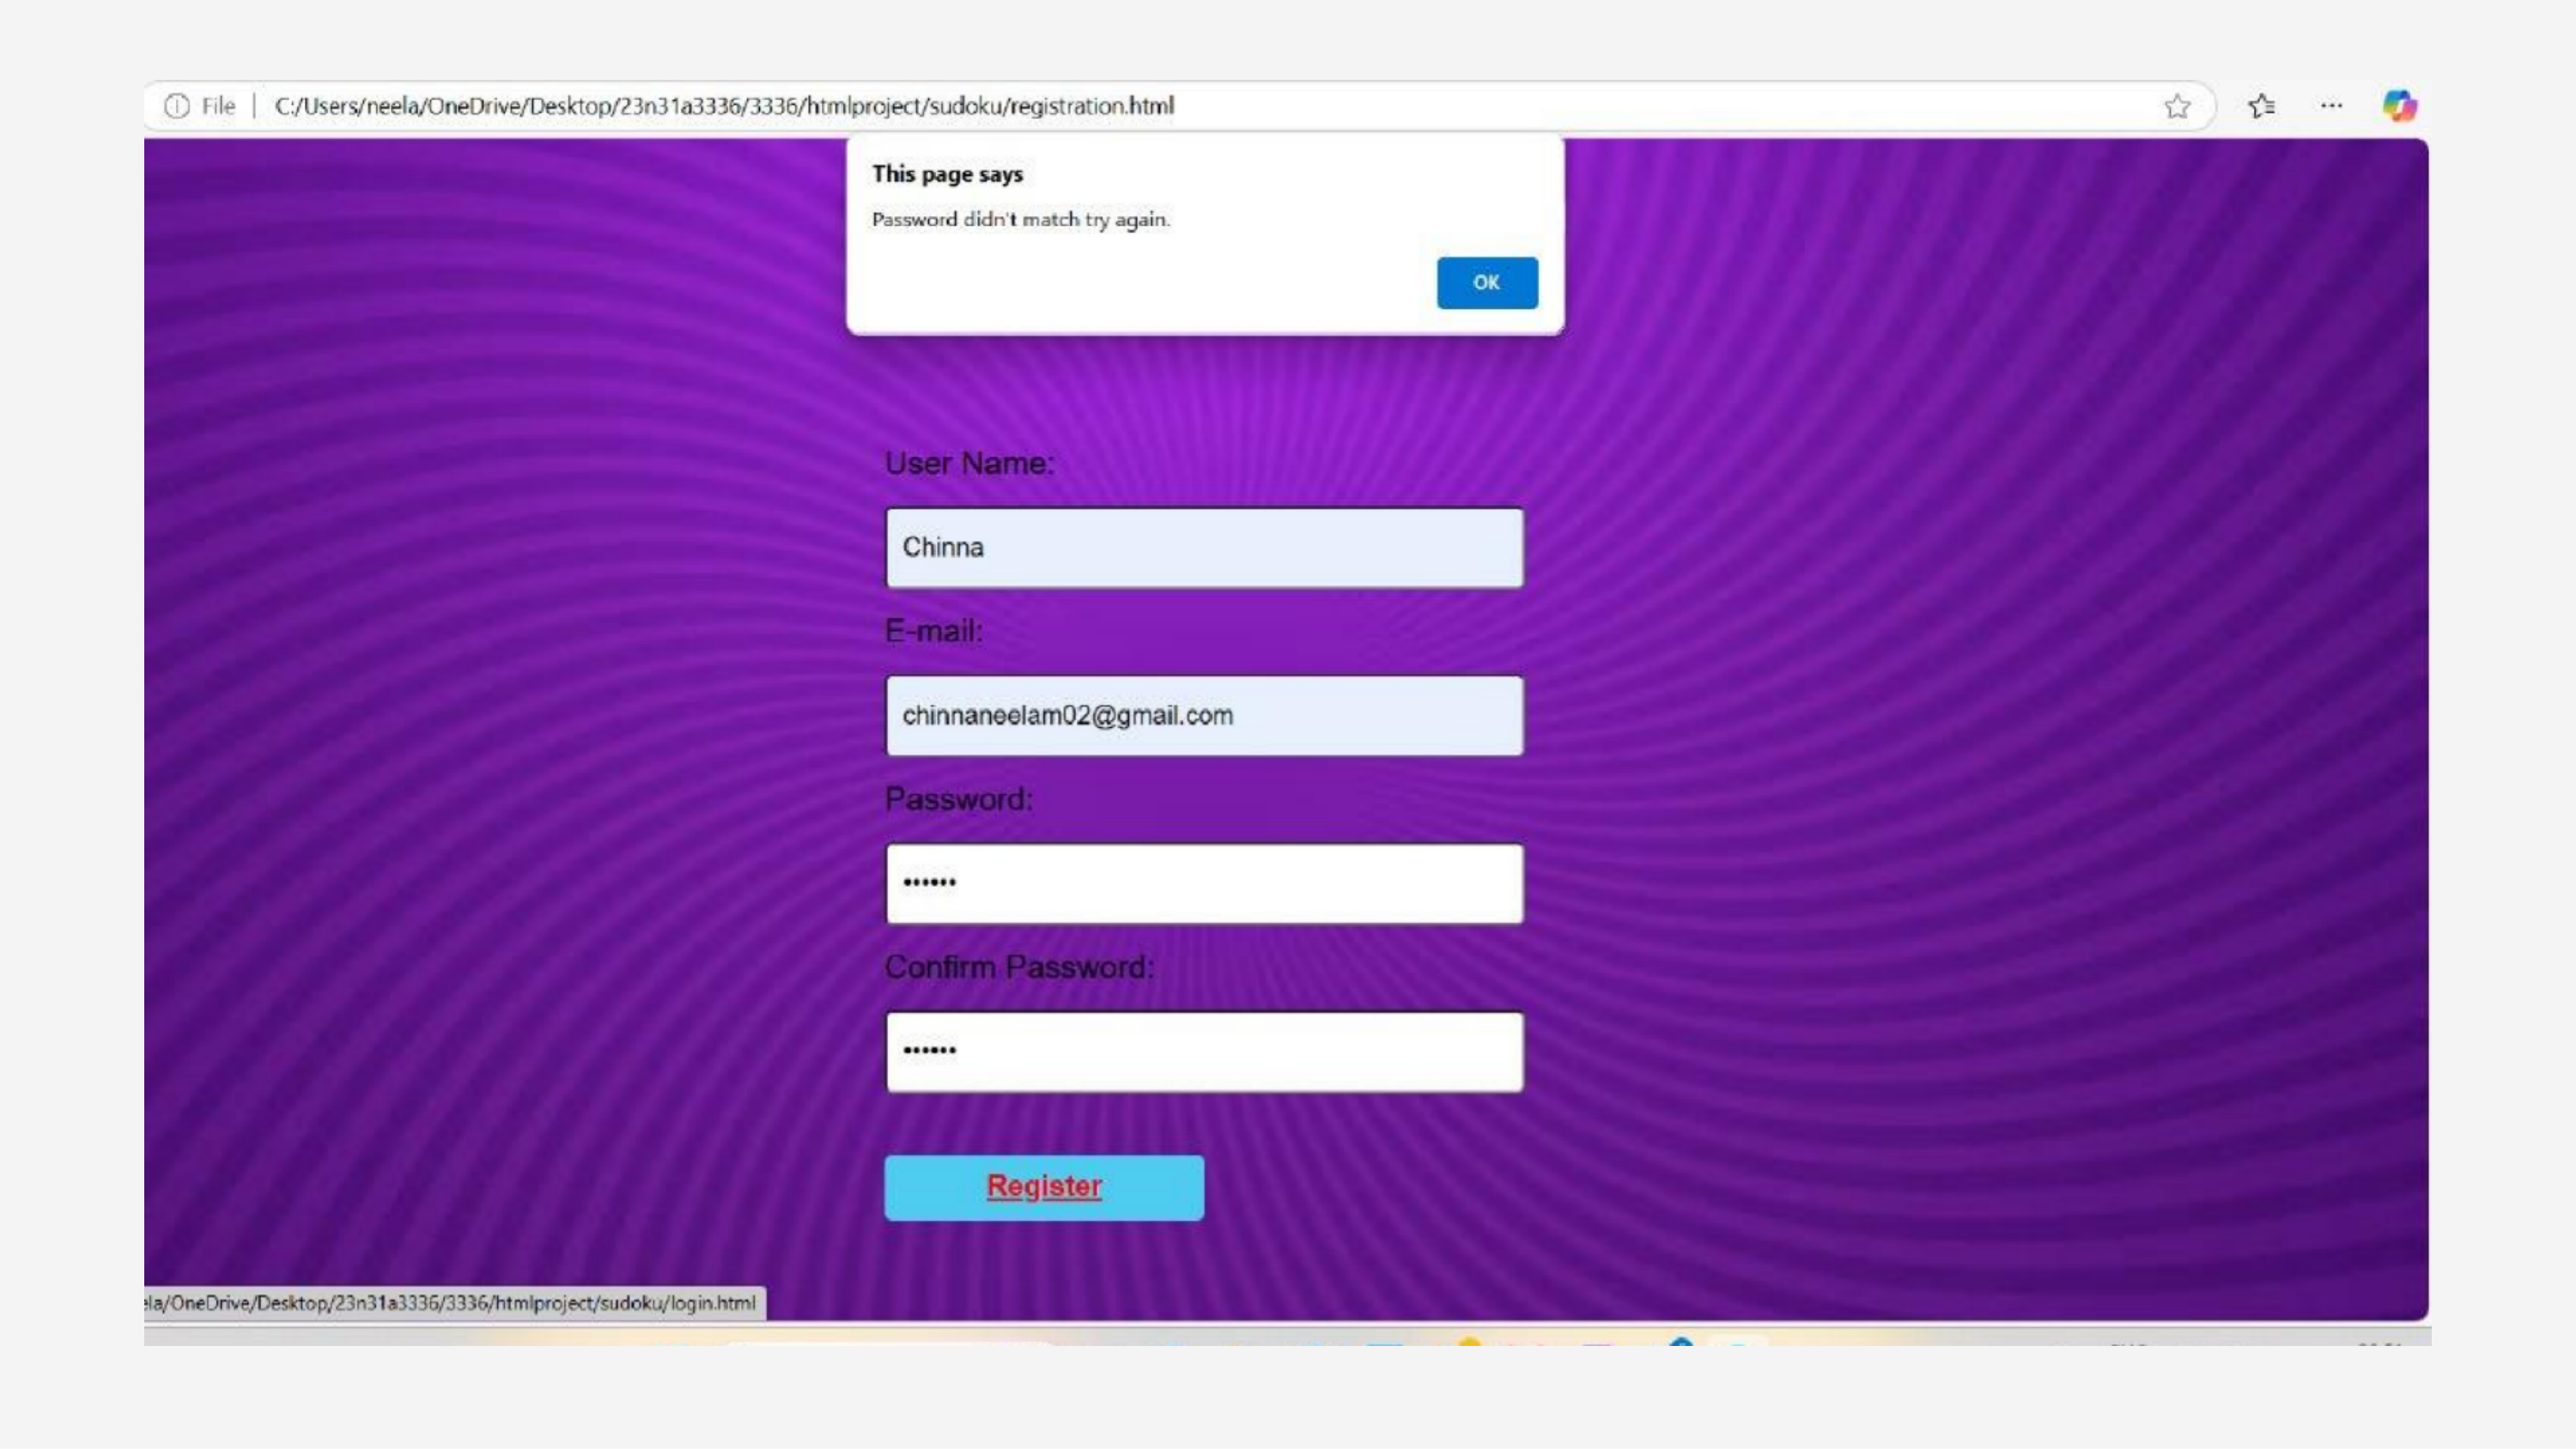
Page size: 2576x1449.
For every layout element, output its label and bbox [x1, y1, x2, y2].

picture [144, 79, 2432, 1346]
